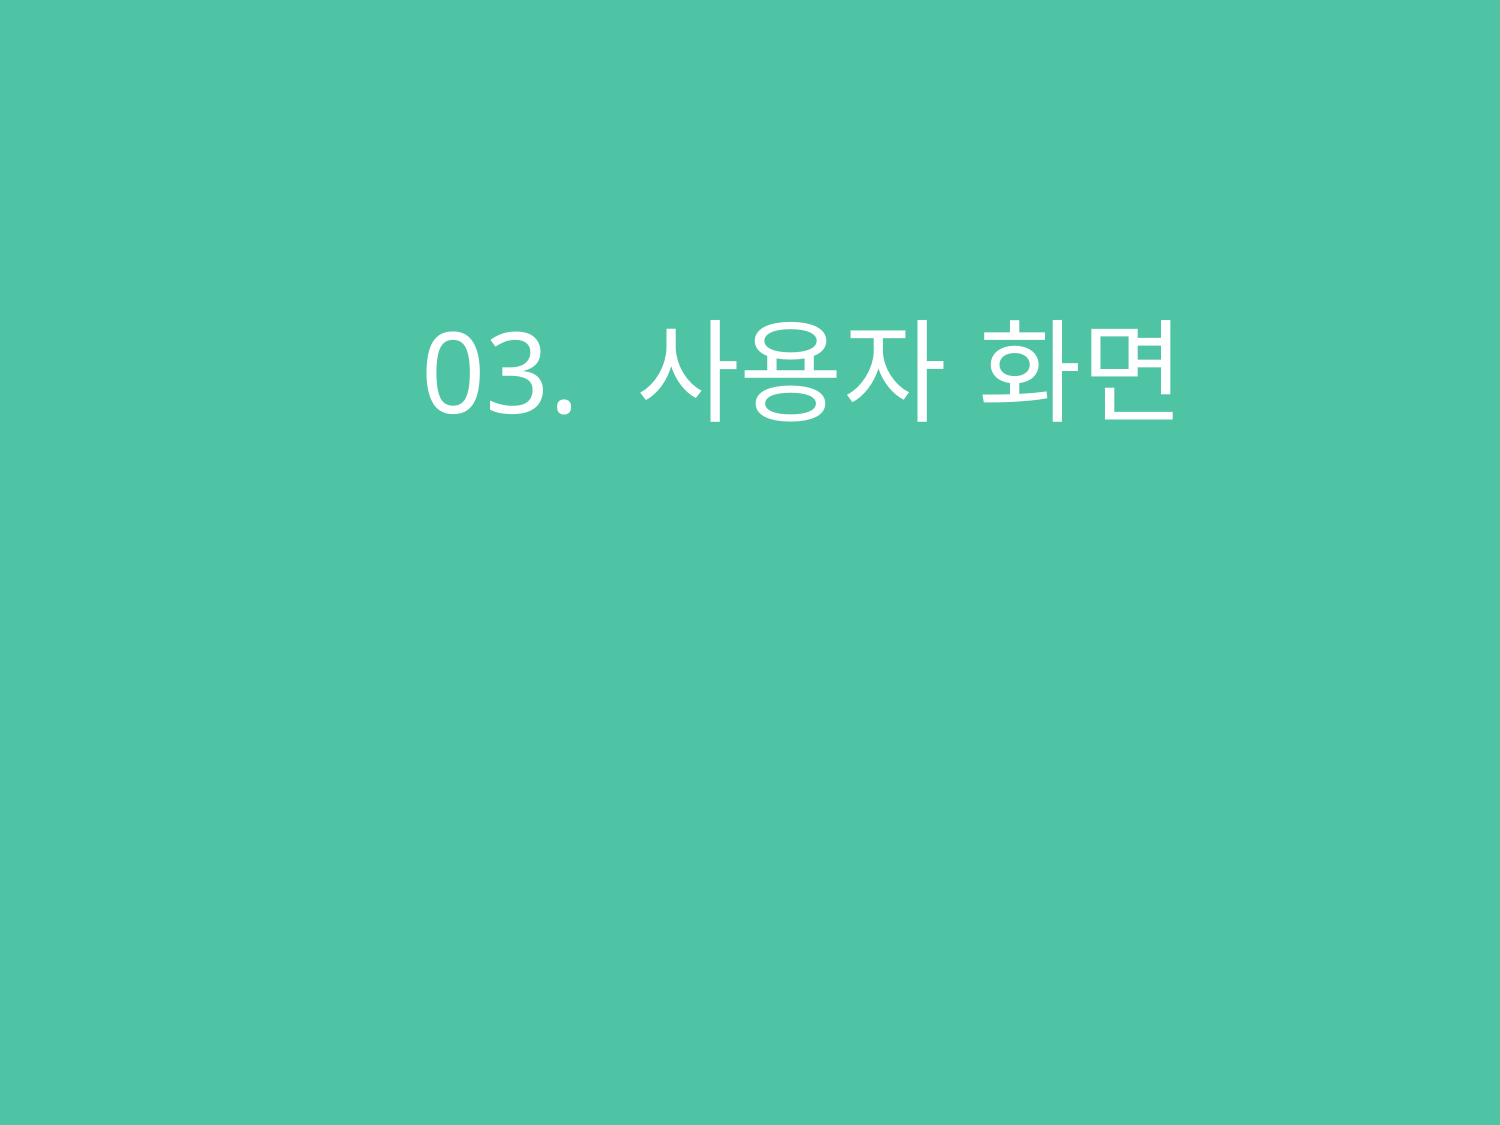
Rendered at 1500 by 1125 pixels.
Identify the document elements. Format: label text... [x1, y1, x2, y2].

text_box 03. 사용자 화면 [406, 293, 1201, 443]
